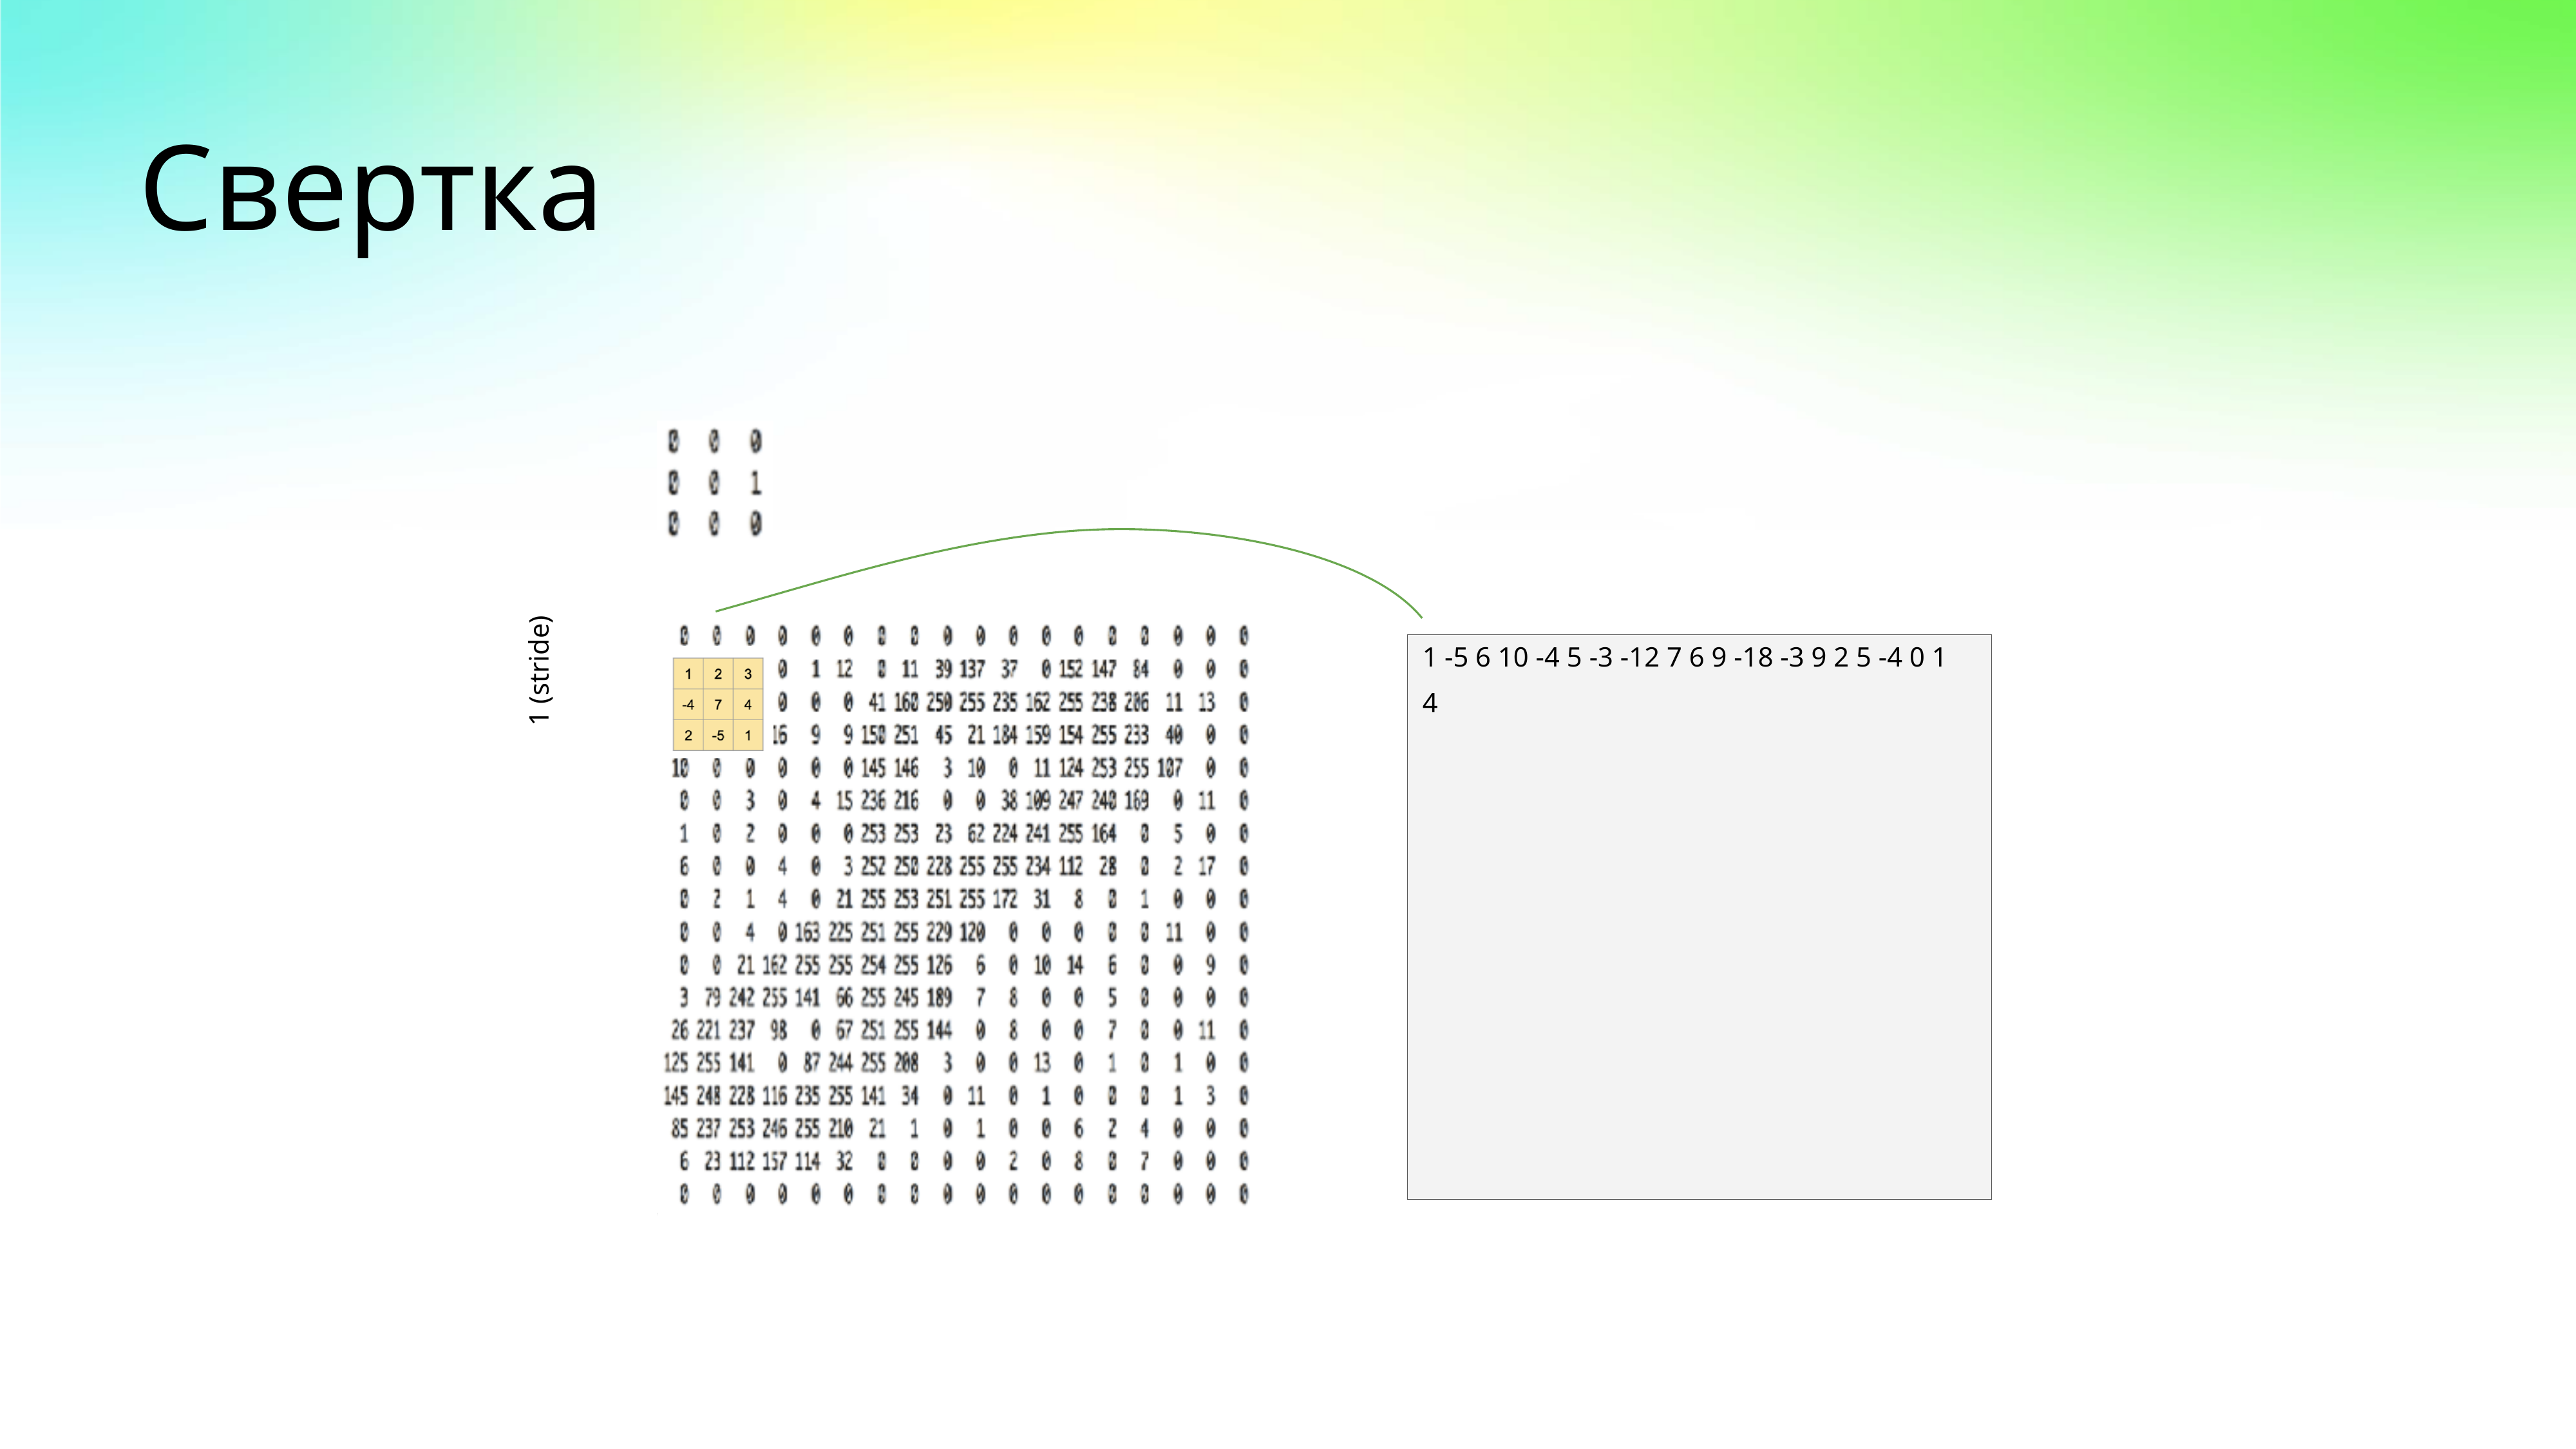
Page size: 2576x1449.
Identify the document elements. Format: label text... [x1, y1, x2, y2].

text_box -5 6 10 -4 5 -3 -12 7 6 9 -18 -3 9 2 5 -4 0 1 [1435, 630, 2389, 682]
text_box [715, 529, 1423, 618]
picture [0, 0, 2576, 1449]
text_box 4 [1412, 676, 1447, 728]
text_box [1407, 634, 1992, 1200]
text_box 1 (stride) [512, 576, 564, 736]
text_box 1 [1412, 630, 1435, 676]
title Свертка [133, 107, 2443, 350]
